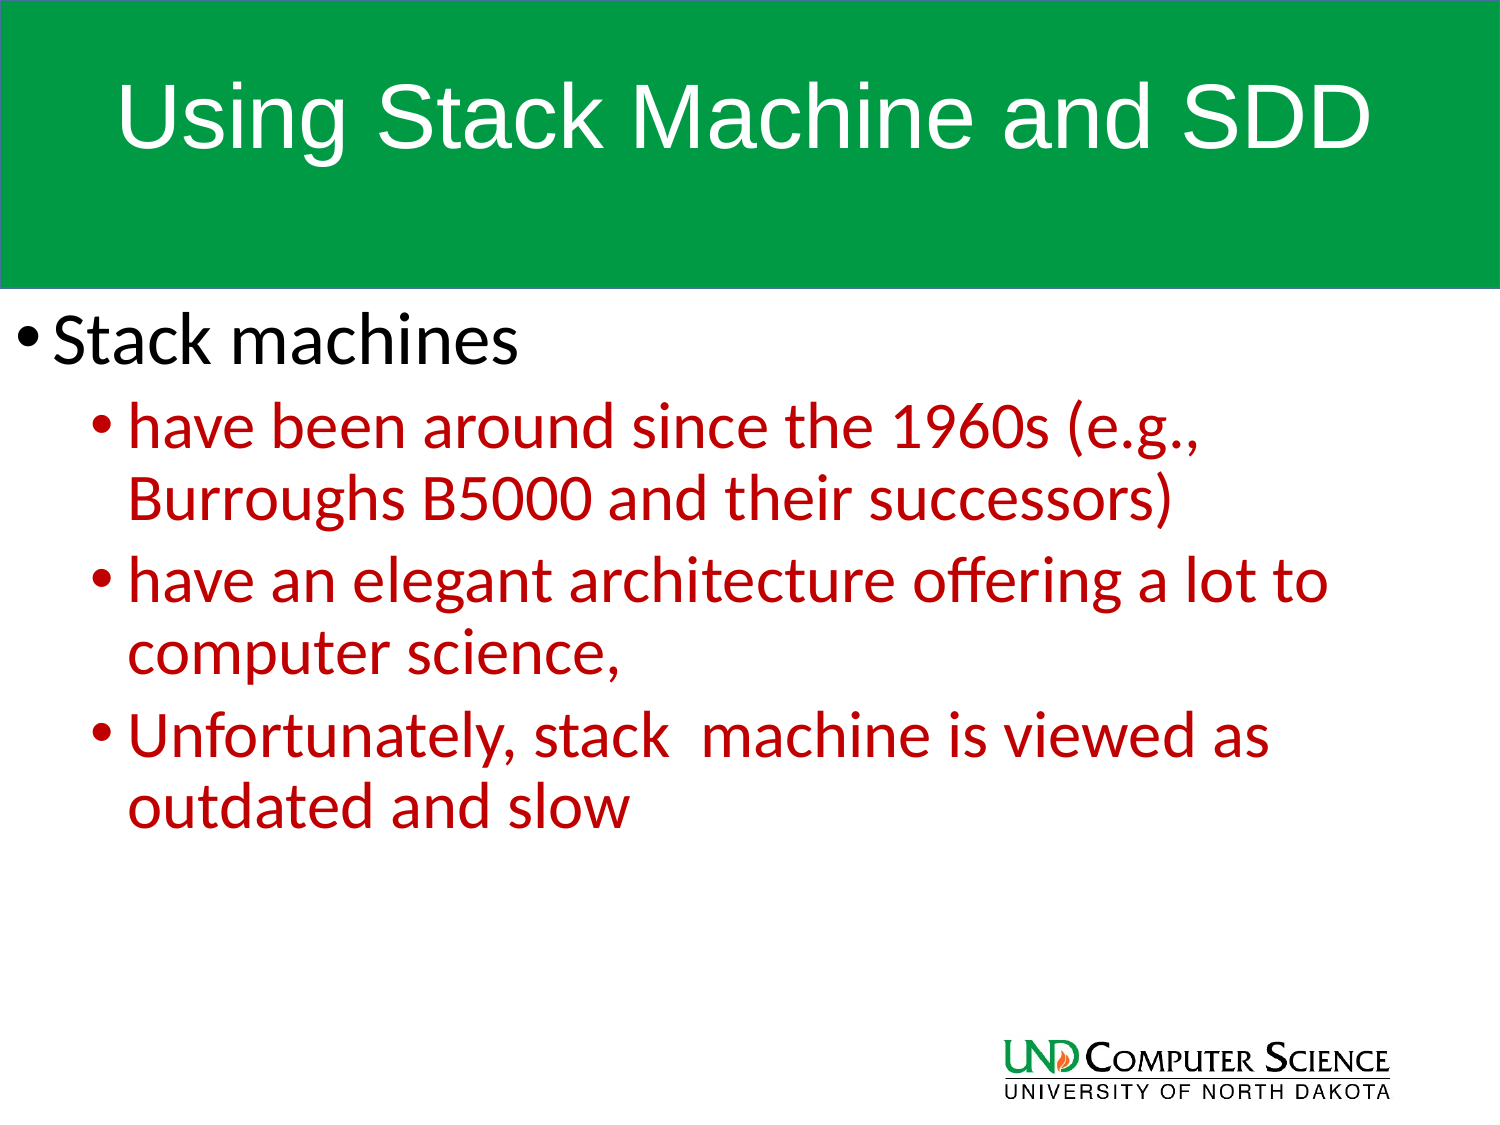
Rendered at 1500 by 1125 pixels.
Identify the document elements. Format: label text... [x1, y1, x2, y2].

title Using Stack Machine and SDD [100, 37, 1438, 200]
list Stack machines have been around since the 1960s (e.g., Burroughs B5000 and their successors) have an elegant architecture offering a lot to computer science, Unfortunately, stack machine is viewed as outdated and slow [0, 292, 1476, 1030]
picture [999, 1034, 1397, 1104]
